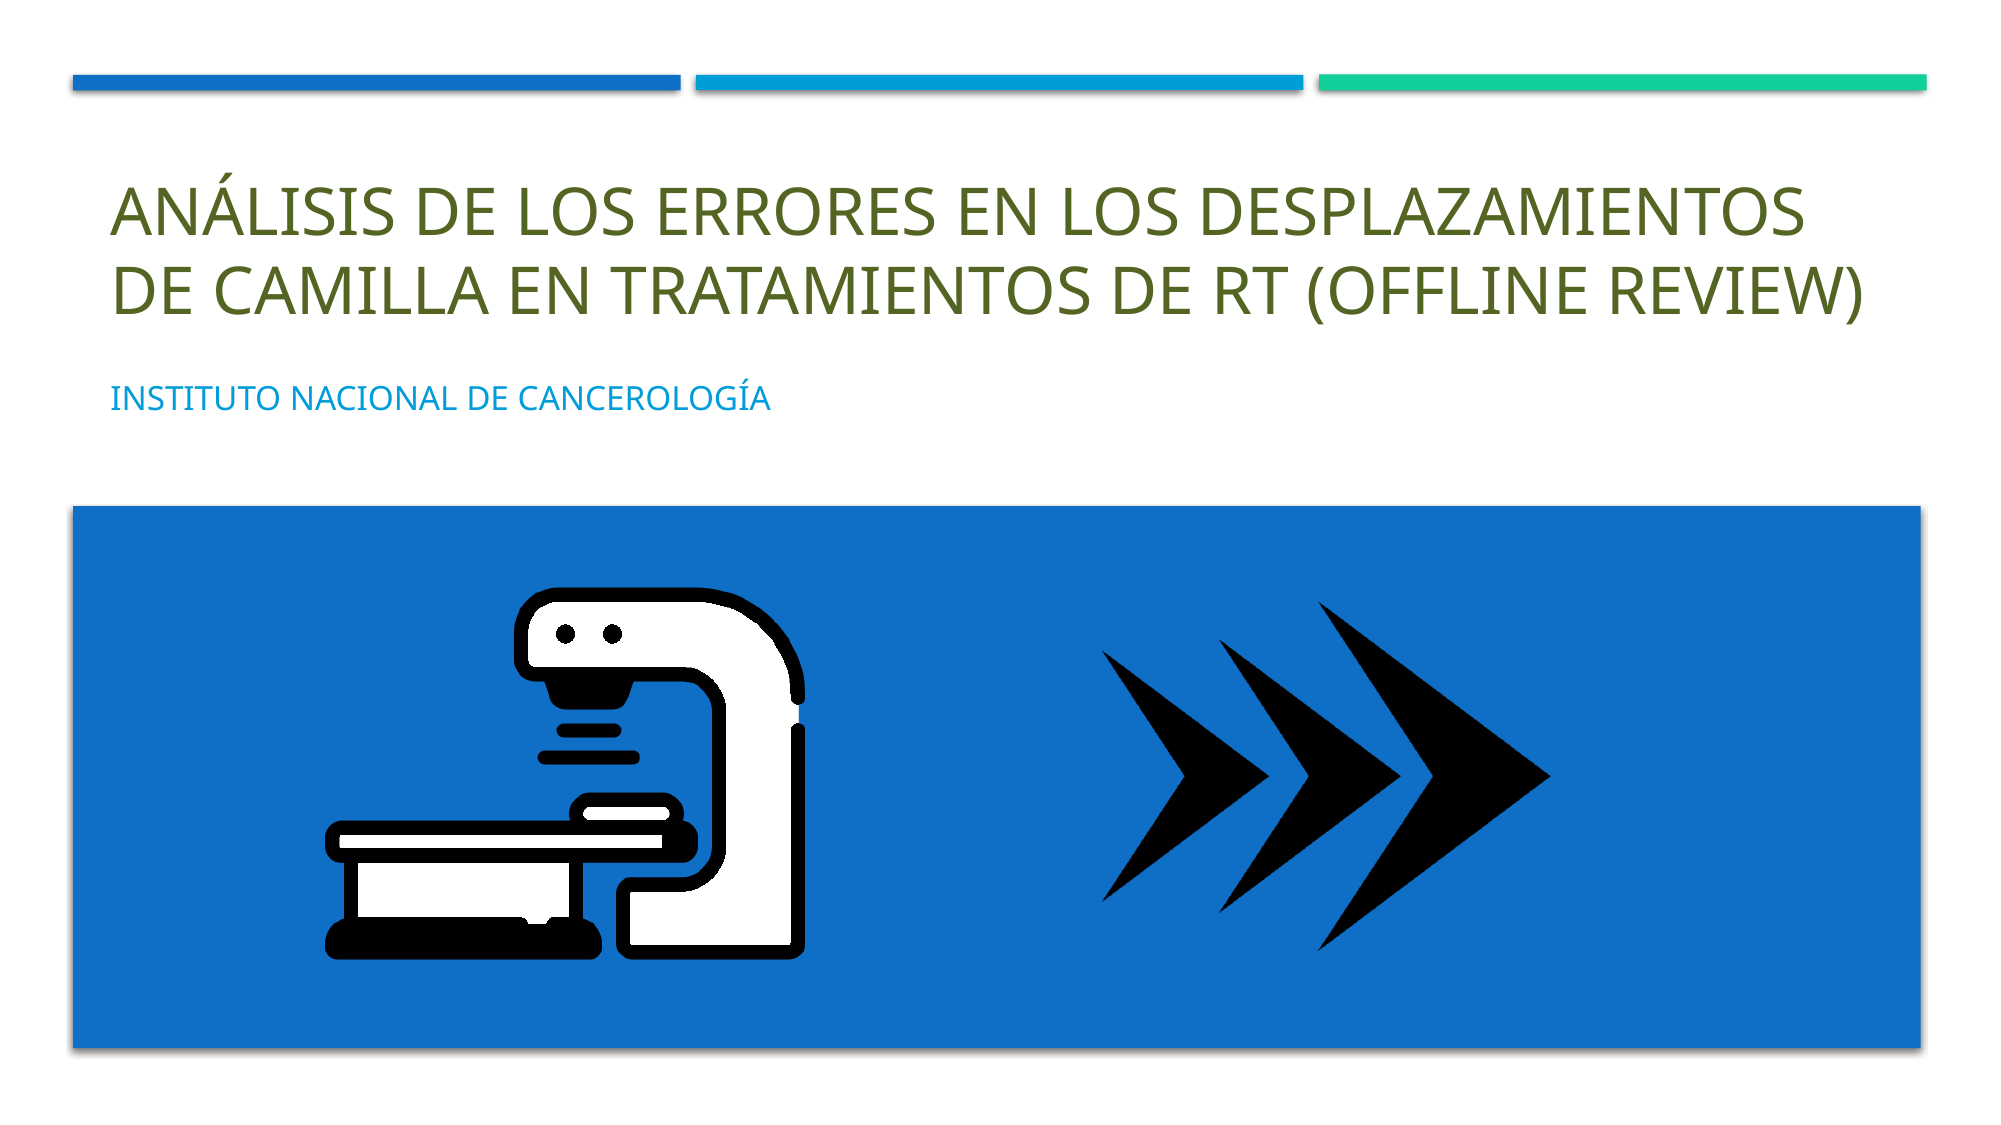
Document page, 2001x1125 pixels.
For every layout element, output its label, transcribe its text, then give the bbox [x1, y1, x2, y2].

title ANÁLISIS DE LOS ERRORES EN LOS DESPLAZAMIENTOS DE CAMILLA EN TRATAMIENTOS DE RT (OFFLINE REVIEW) [95, 157, 1899, 336]
picture [970, 420, 1676, 1125]
picture [324, 532, 806, 1014]
subtitle INSTITUTO NACIONAL DE CANCEROLOGÍA [95, 369, 1899, 437]
